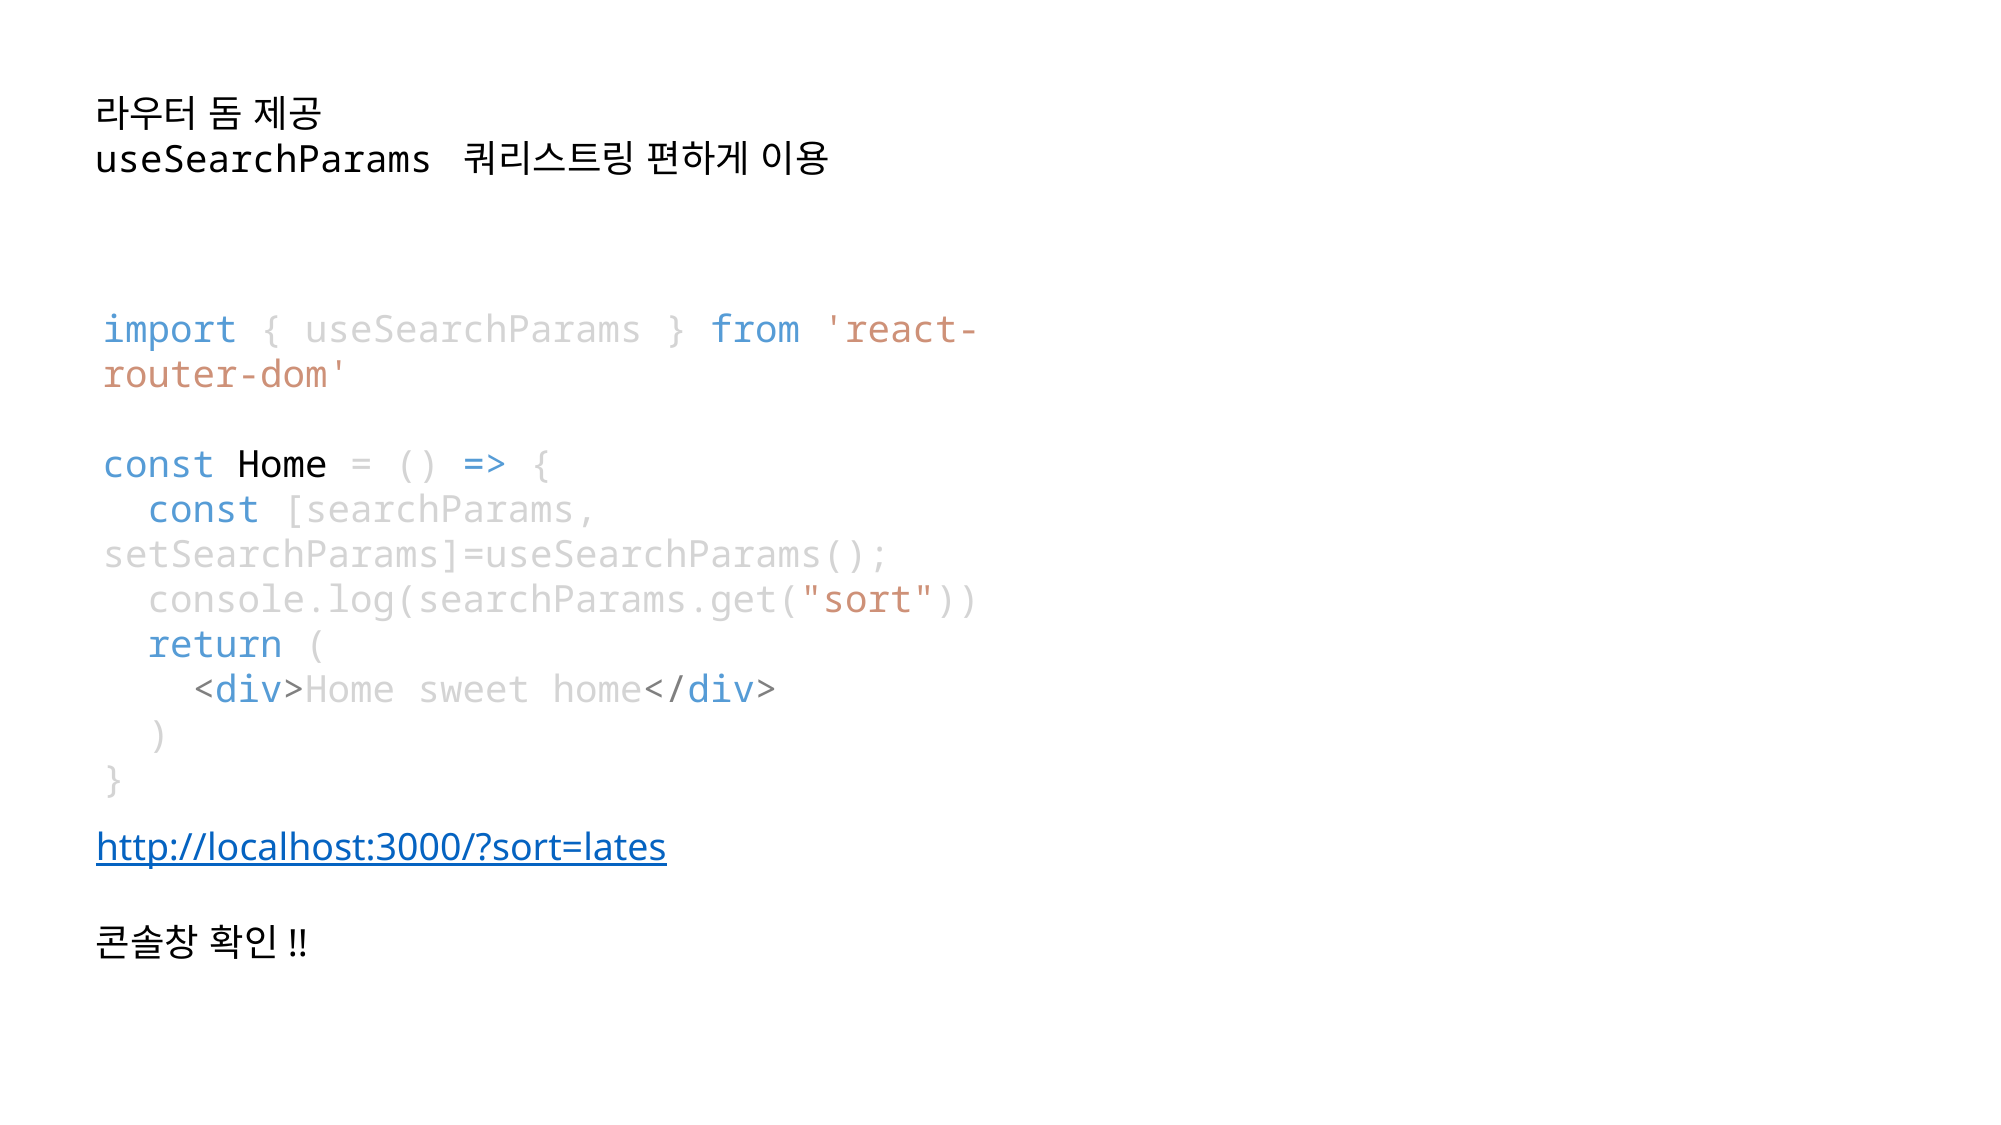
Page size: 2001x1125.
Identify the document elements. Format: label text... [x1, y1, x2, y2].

text_box import { useSearchParams } from 'react-router-dom' const Home = () => { const [searchParams, setSearchParams]=useSearchParams(); console.log(searchParams.get("sort")) return ( <div>Home sweet home</div> ) } [87, 297, 1088, 807]
text_box http://localhost:3000/?sort=lates 콘솔창 확인!! [81, 815, 682, 971]
text_box 라우터 돔 제공 useSearchParams 쿼리스트링 편하게 이용 [80, 82, 845, 187]
